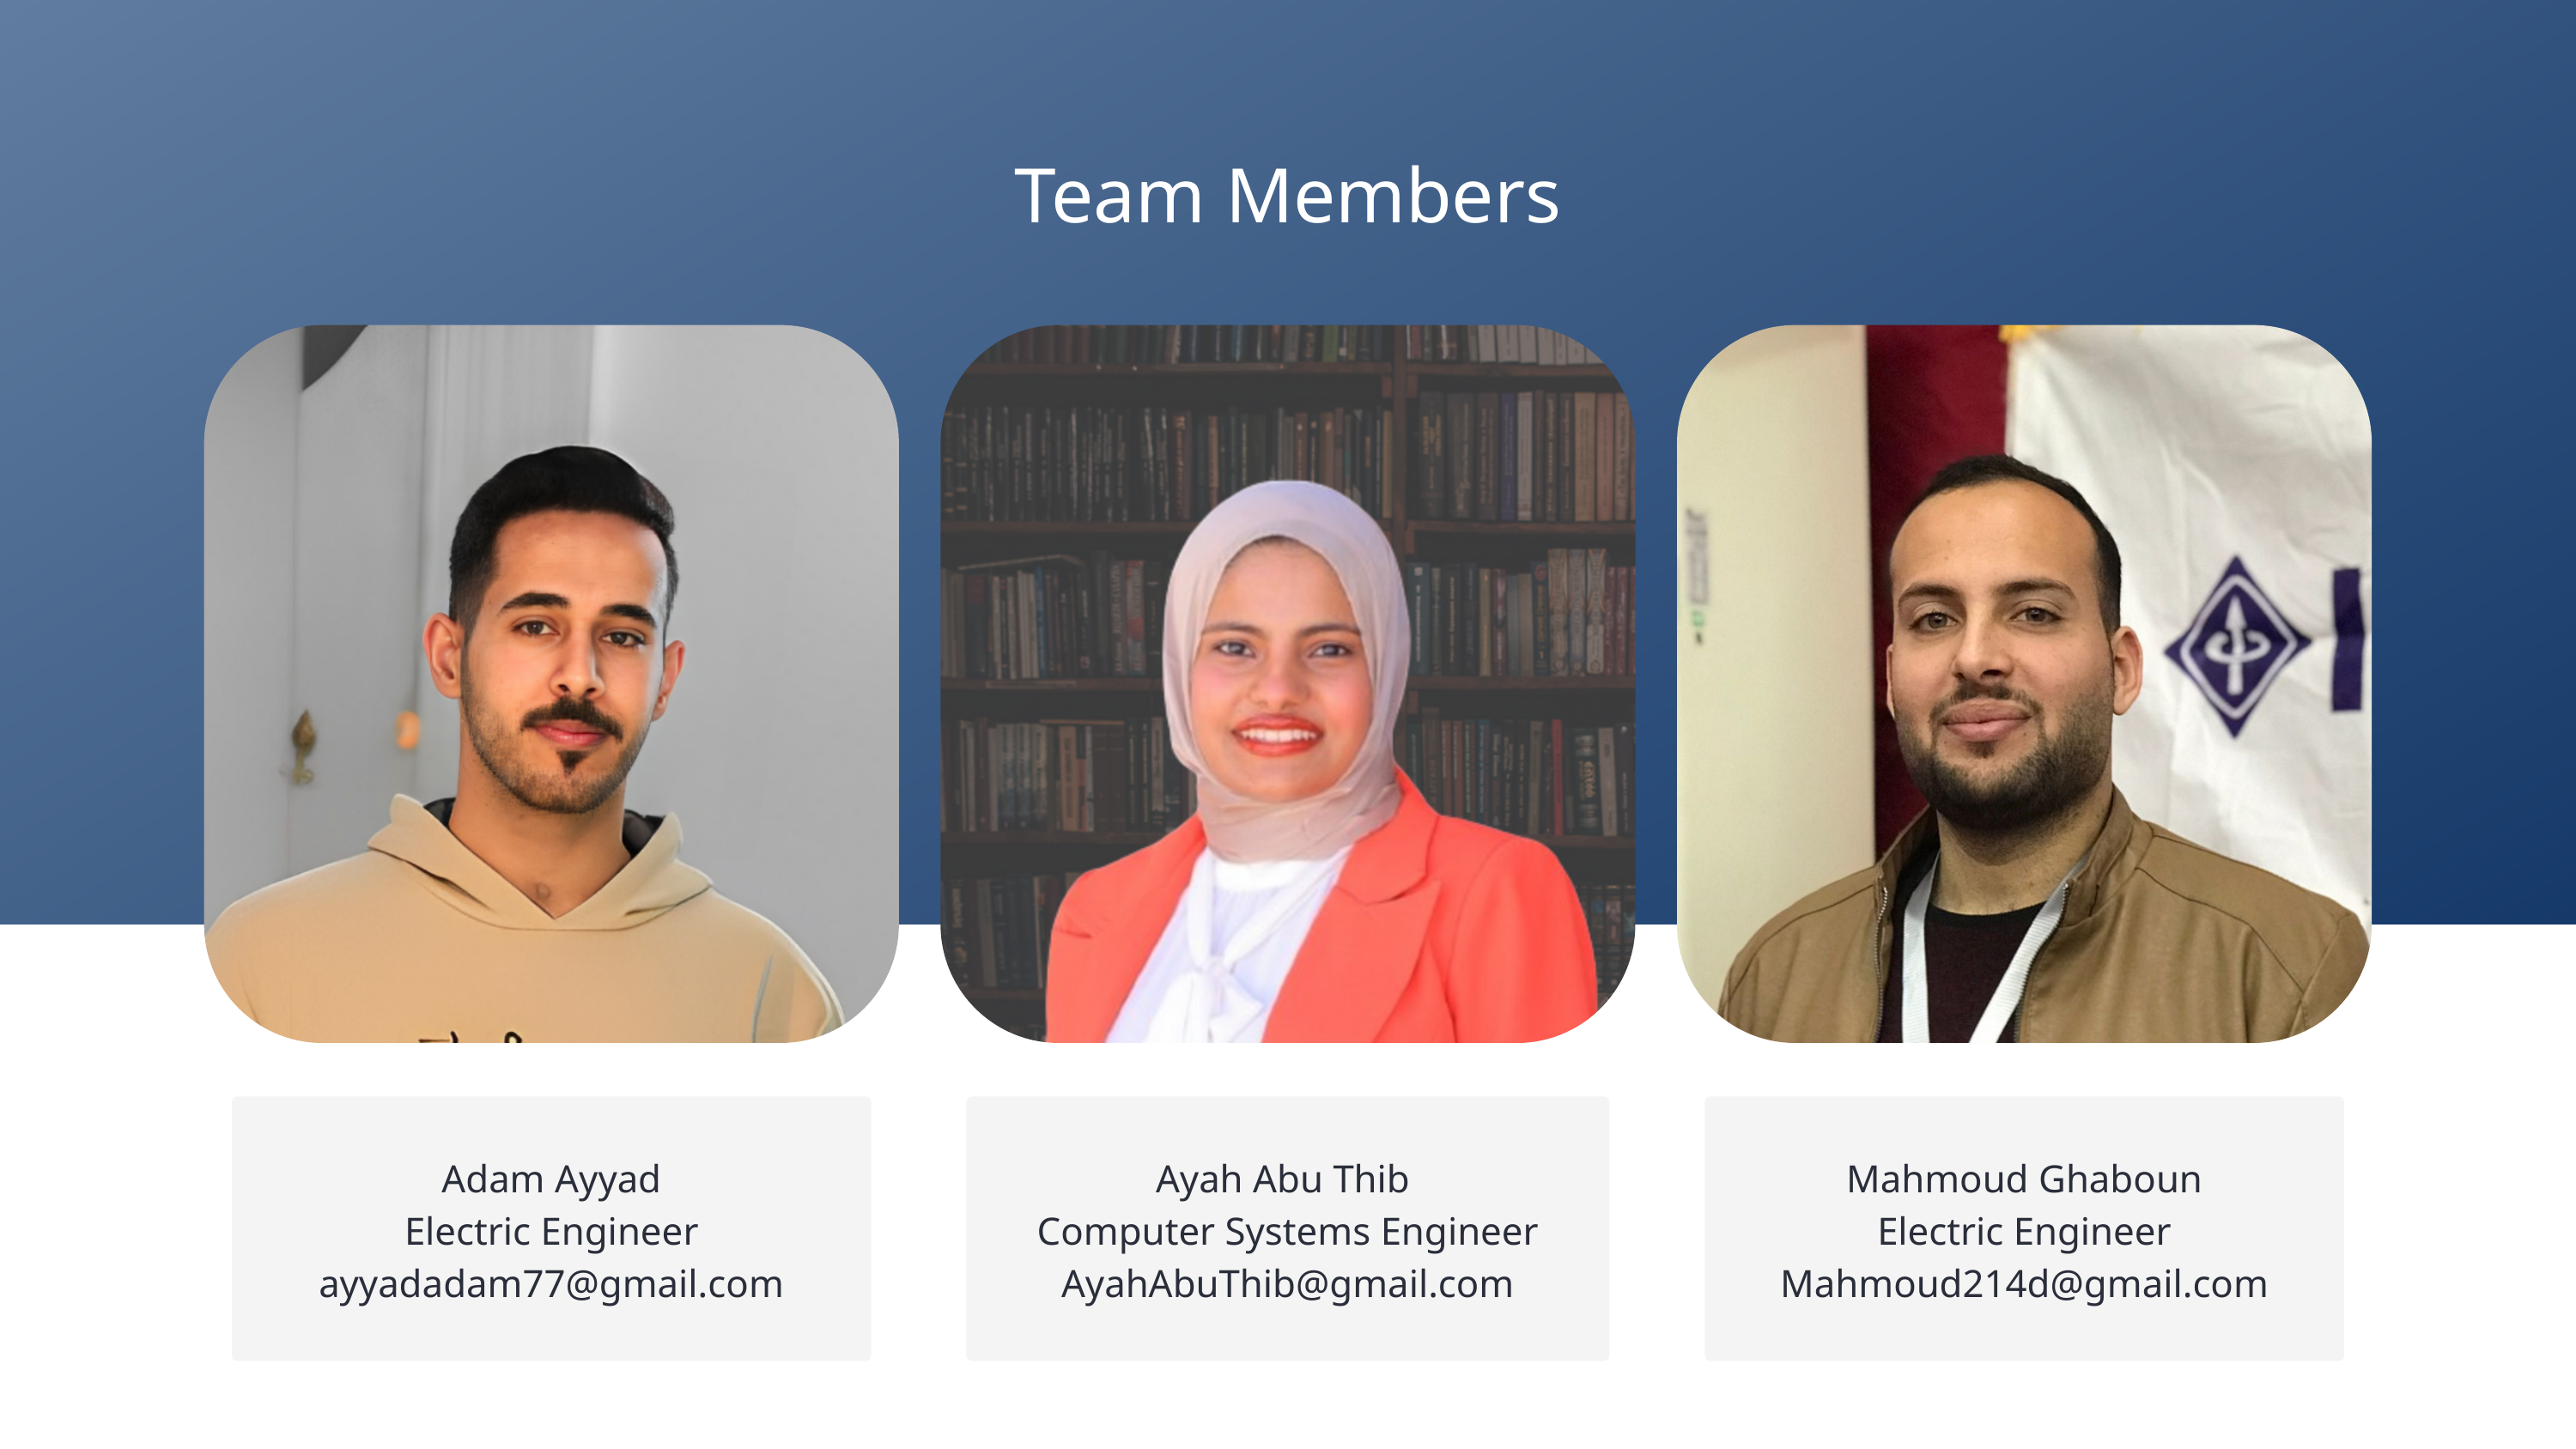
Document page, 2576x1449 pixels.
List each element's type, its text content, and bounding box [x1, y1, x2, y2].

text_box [1675, 324, 2373, 1361]
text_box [939, 324, 1637, 1361]
text_box Team Members [454, 132, 2121, 239]
text_box [0, 0, 2576, 925]
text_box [203, 324, 900, 1361]
